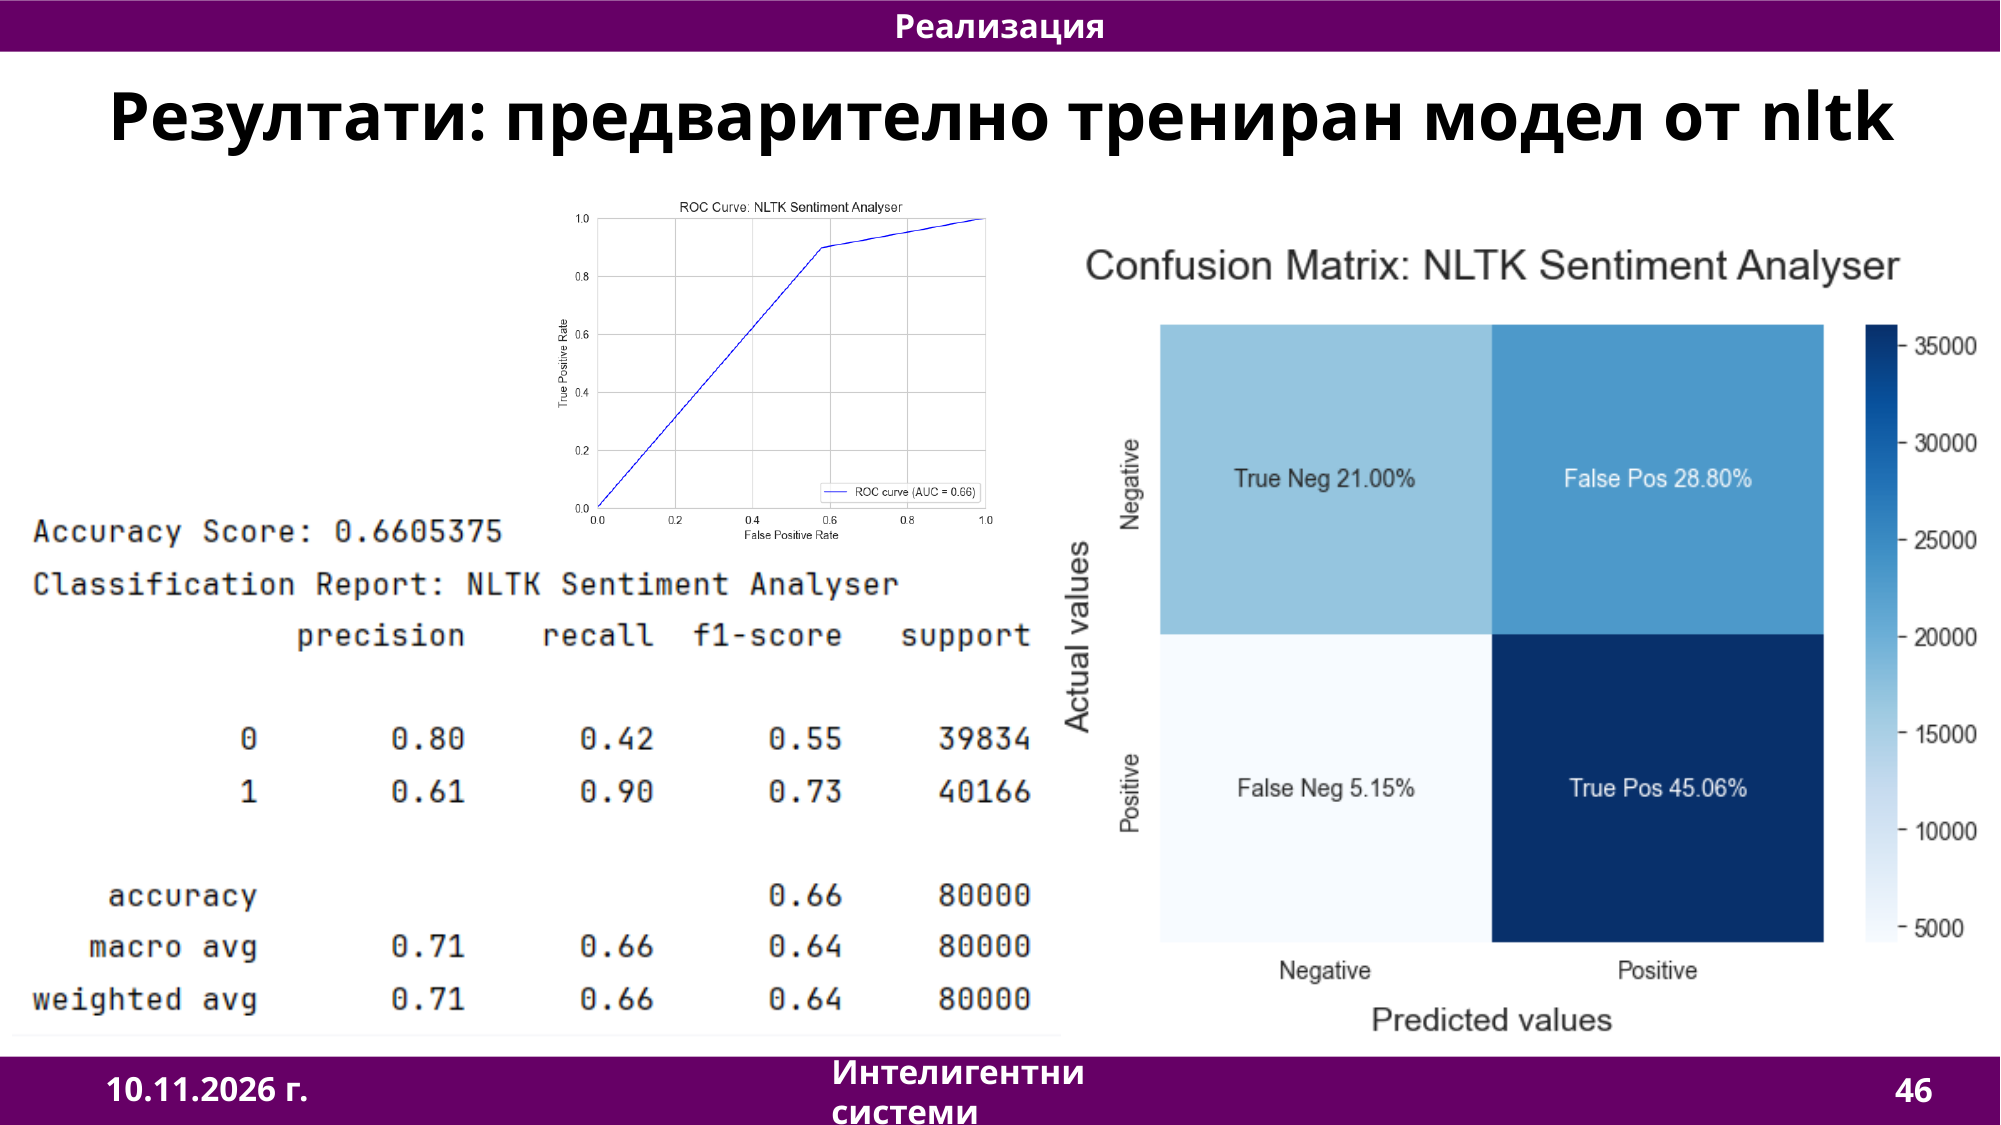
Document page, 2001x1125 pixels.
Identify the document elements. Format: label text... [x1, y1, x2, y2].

title Резултати: предварително трениран модел от nltk [3, 53, 2000, 209]
slide_number 46 [1852, 1062, 1977, 1123]
text_box Интелигентни системи [816, 1060, 1184, 1121]
text_box [0, 1056, 2000, 1125]
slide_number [90, 1061, 334, 1121]
text_box Реализация [837, 0, 1163, 56]
text_box [1163, 0, 2000, 53]
picture [12, 194, 1995, 1053]
text_box [0, 0, 837, 53]
